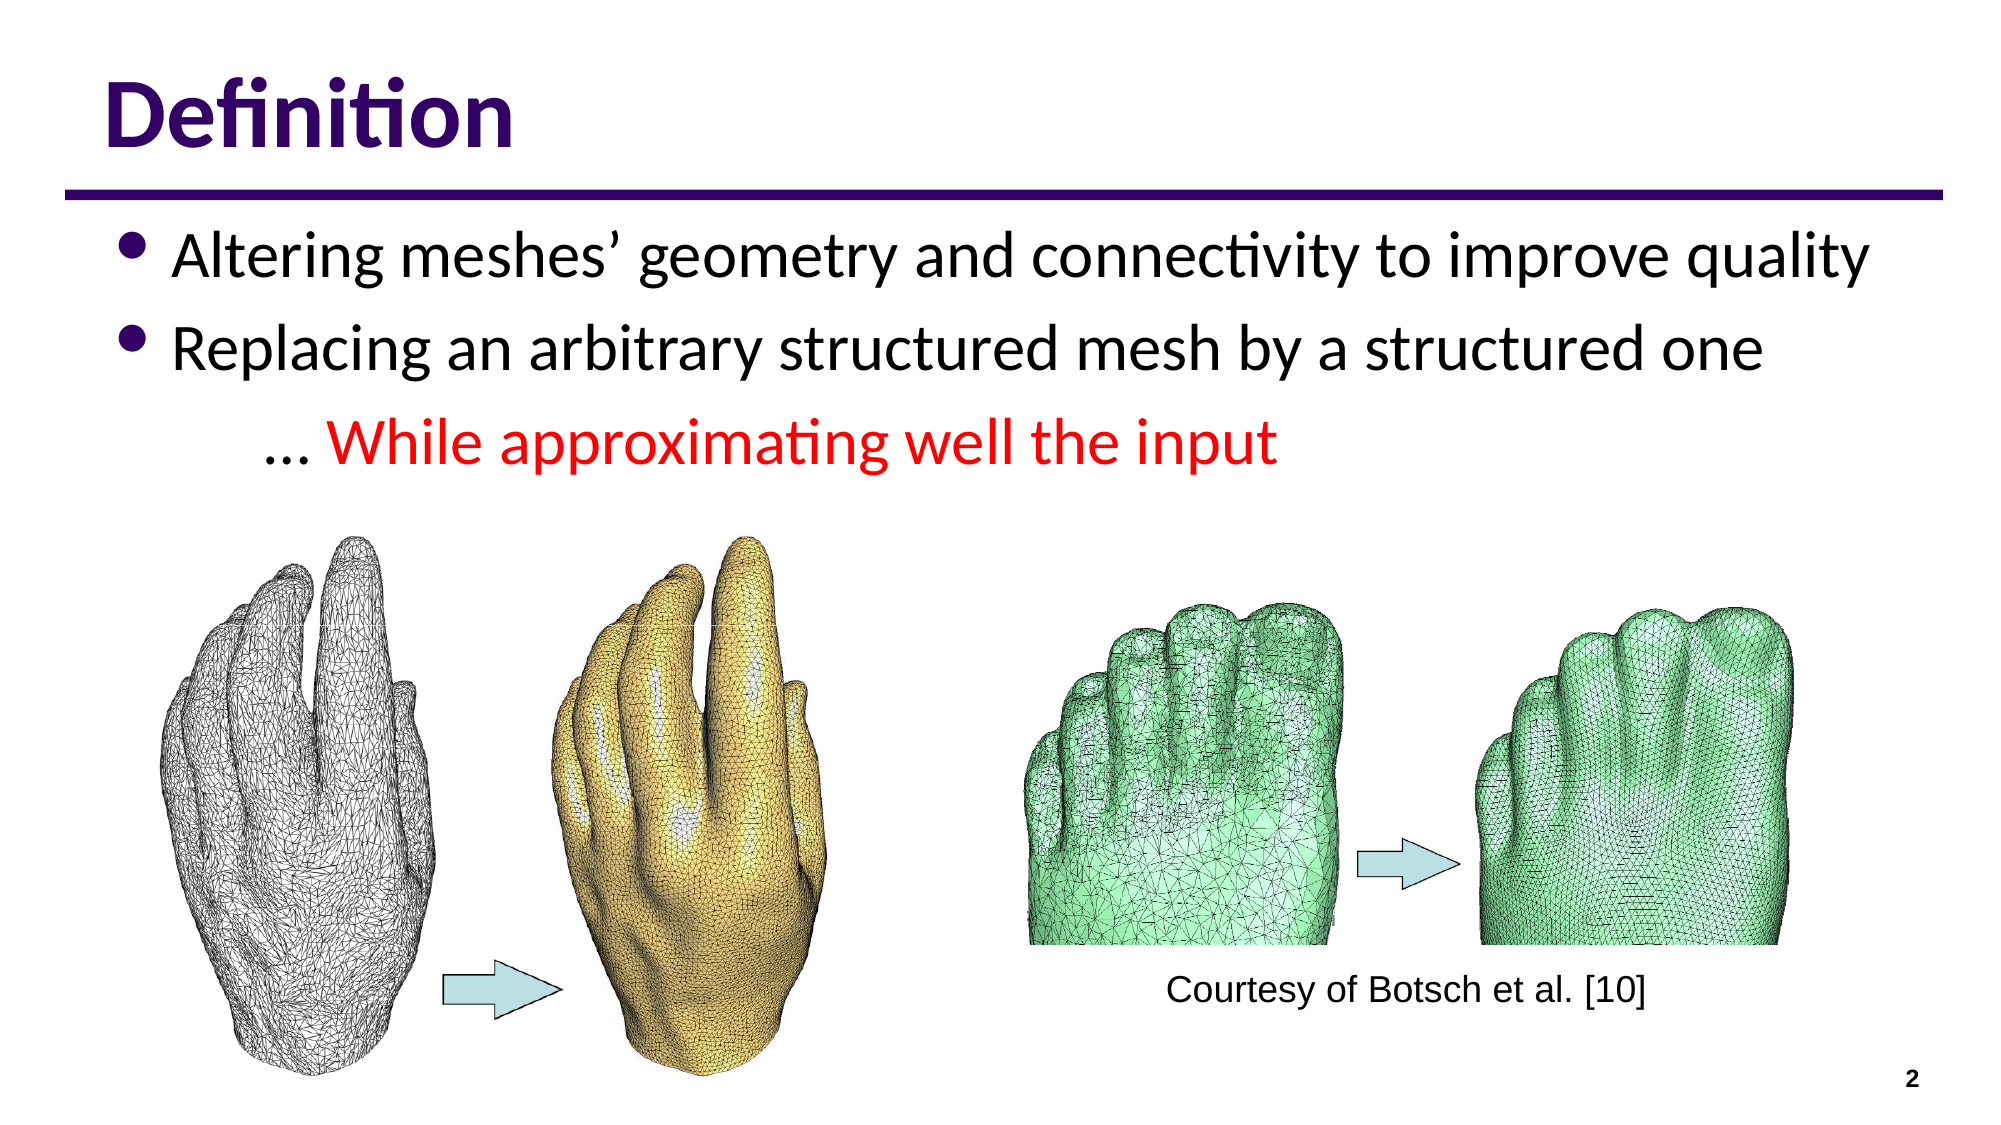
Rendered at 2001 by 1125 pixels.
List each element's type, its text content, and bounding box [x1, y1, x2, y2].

picture [147, 512, 852, 1092]
slide_number 2 [1669, 1054, 1935, 1098]
picture [1001, 594, 1814, 953]
title Definition [88, 4, 1916, 176]
text_box Courtesy of Botsch et al. [10] [1150, 961, 1670, 1017]
list Altering meshes’ geometry and connectivity to improve quality Replacing an arbitrary structured mesh by a structured one … While approximating well the input [99, 203, 1901, 1042]
